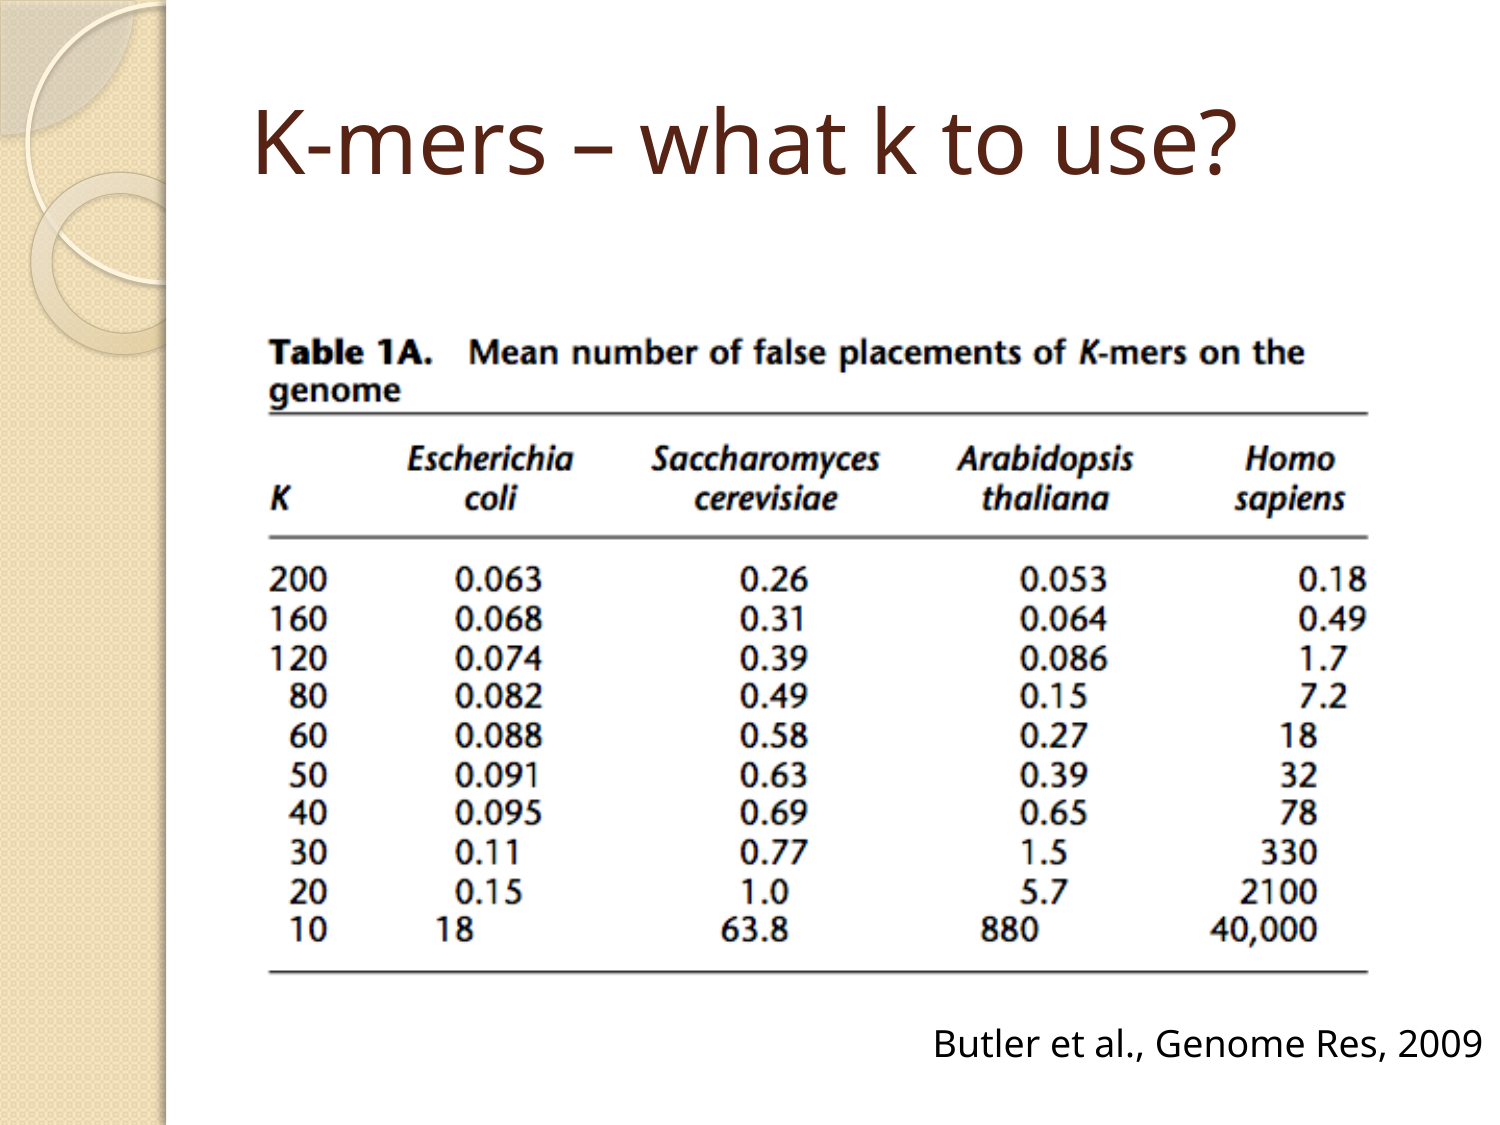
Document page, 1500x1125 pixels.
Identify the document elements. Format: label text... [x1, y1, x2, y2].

picture [235, 297, 1394, 993]
text_box Butler et al., Genome Res, 2009 [917, 1012, 1499, 1073]
title K-mers – what k to use? [235, 45, 1466, 233]
